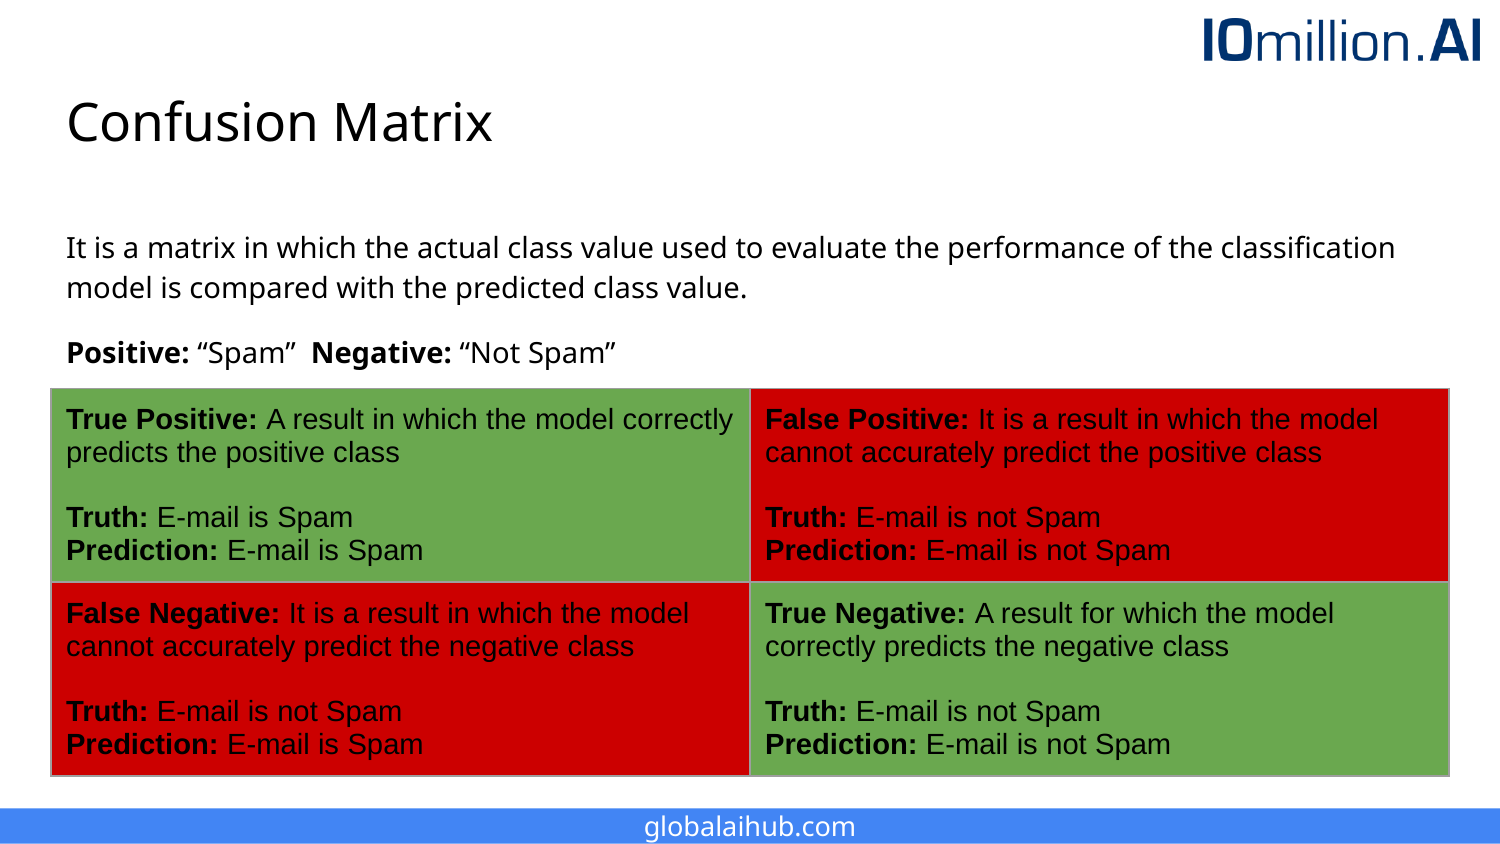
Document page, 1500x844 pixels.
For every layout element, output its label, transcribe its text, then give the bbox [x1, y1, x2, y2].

table_cell True Negative: A result for which the model correctly predicts the negative class Truth: E-mail is not Spam Prediction: E-mail is not Spam [751, 583, 1448, 775]
title Confusion Matrix [51, 72, 1449, 167]
picture [1204, 18, 1480, 61]
table_header False Positive: It is a result in which the model cannot accurately predict the positive class Truth: E-mail is not Spam Prediction: E-mail is not Spam [751, 389, 1448, 581]
table_cell False Negative: It is a result in which the model cannot accurately predict the negative class Truth: E-mail is not Spam Prediction: E-mail is Spam [52, 583, 749, 775]
list It is a matrix in which the actual class value used to evaluate the performance of the classification model is compared with the predicted class value. Positive: “Spam” Negative: “Not Spam” [51, 208, 1449, 376]
table_header True Positive: A result in which the model correctly predicts the positive class Truth: E-mail is Spam Prediction: E-mail is Spam [52, 389, 749, 581]
